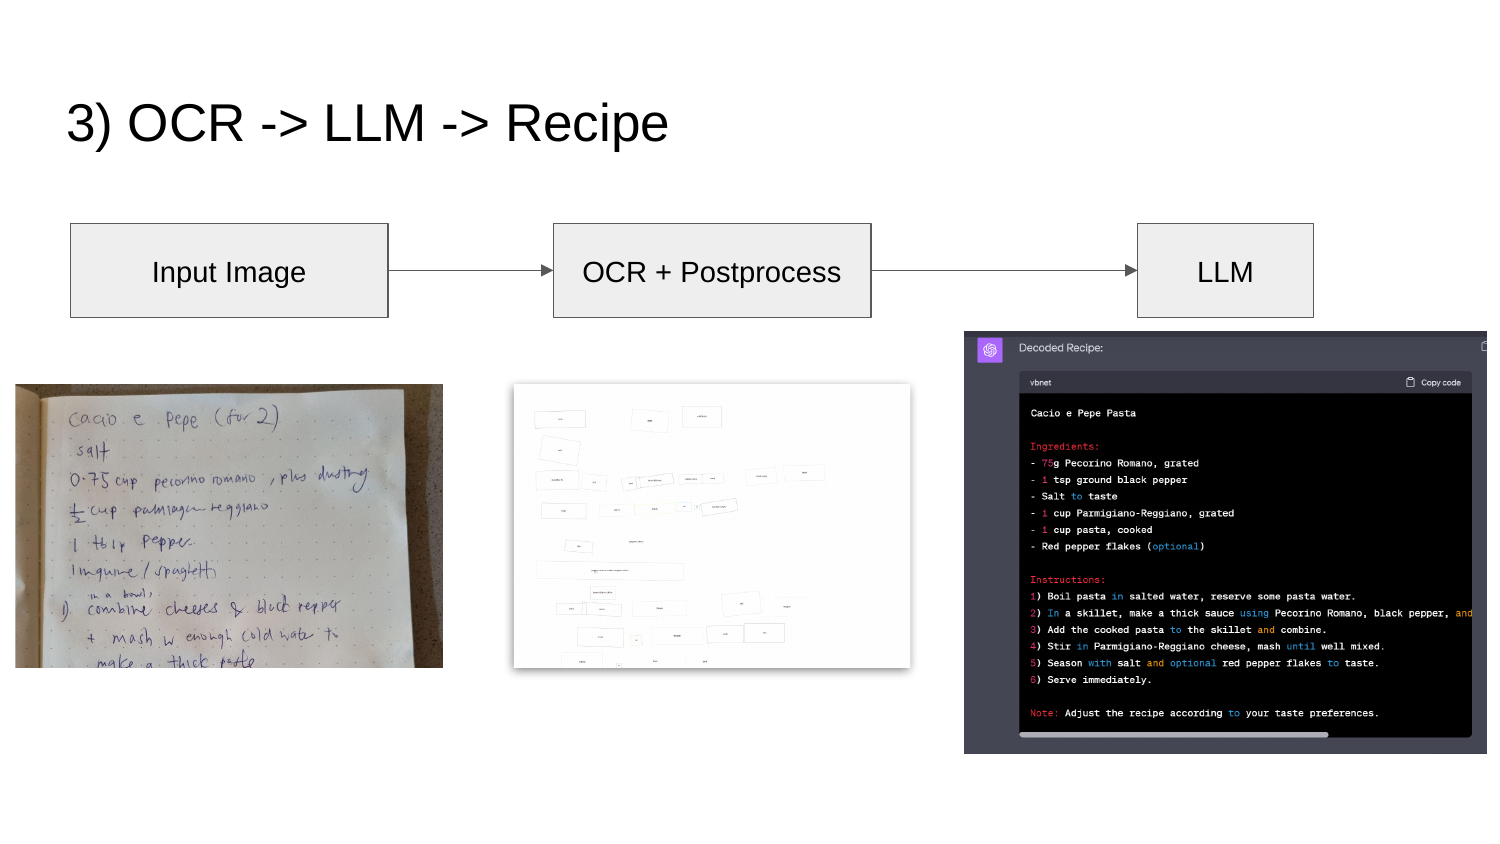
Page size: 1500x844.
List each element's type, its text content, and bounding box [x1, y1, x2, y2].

text_box LLM [1137, 223, 1314, 318]
picture [513, 384, 911, 668]
picture [964, 331, 1487, 754]
title 3) OCR -> LLM -> Recipe [51, 72, 956, 167]
text_box Input Image [70, 223, 388, 318]
picture [15, 384, 444, 668]
text_box OCR + Postprocess [553, 223, 871, 318]
